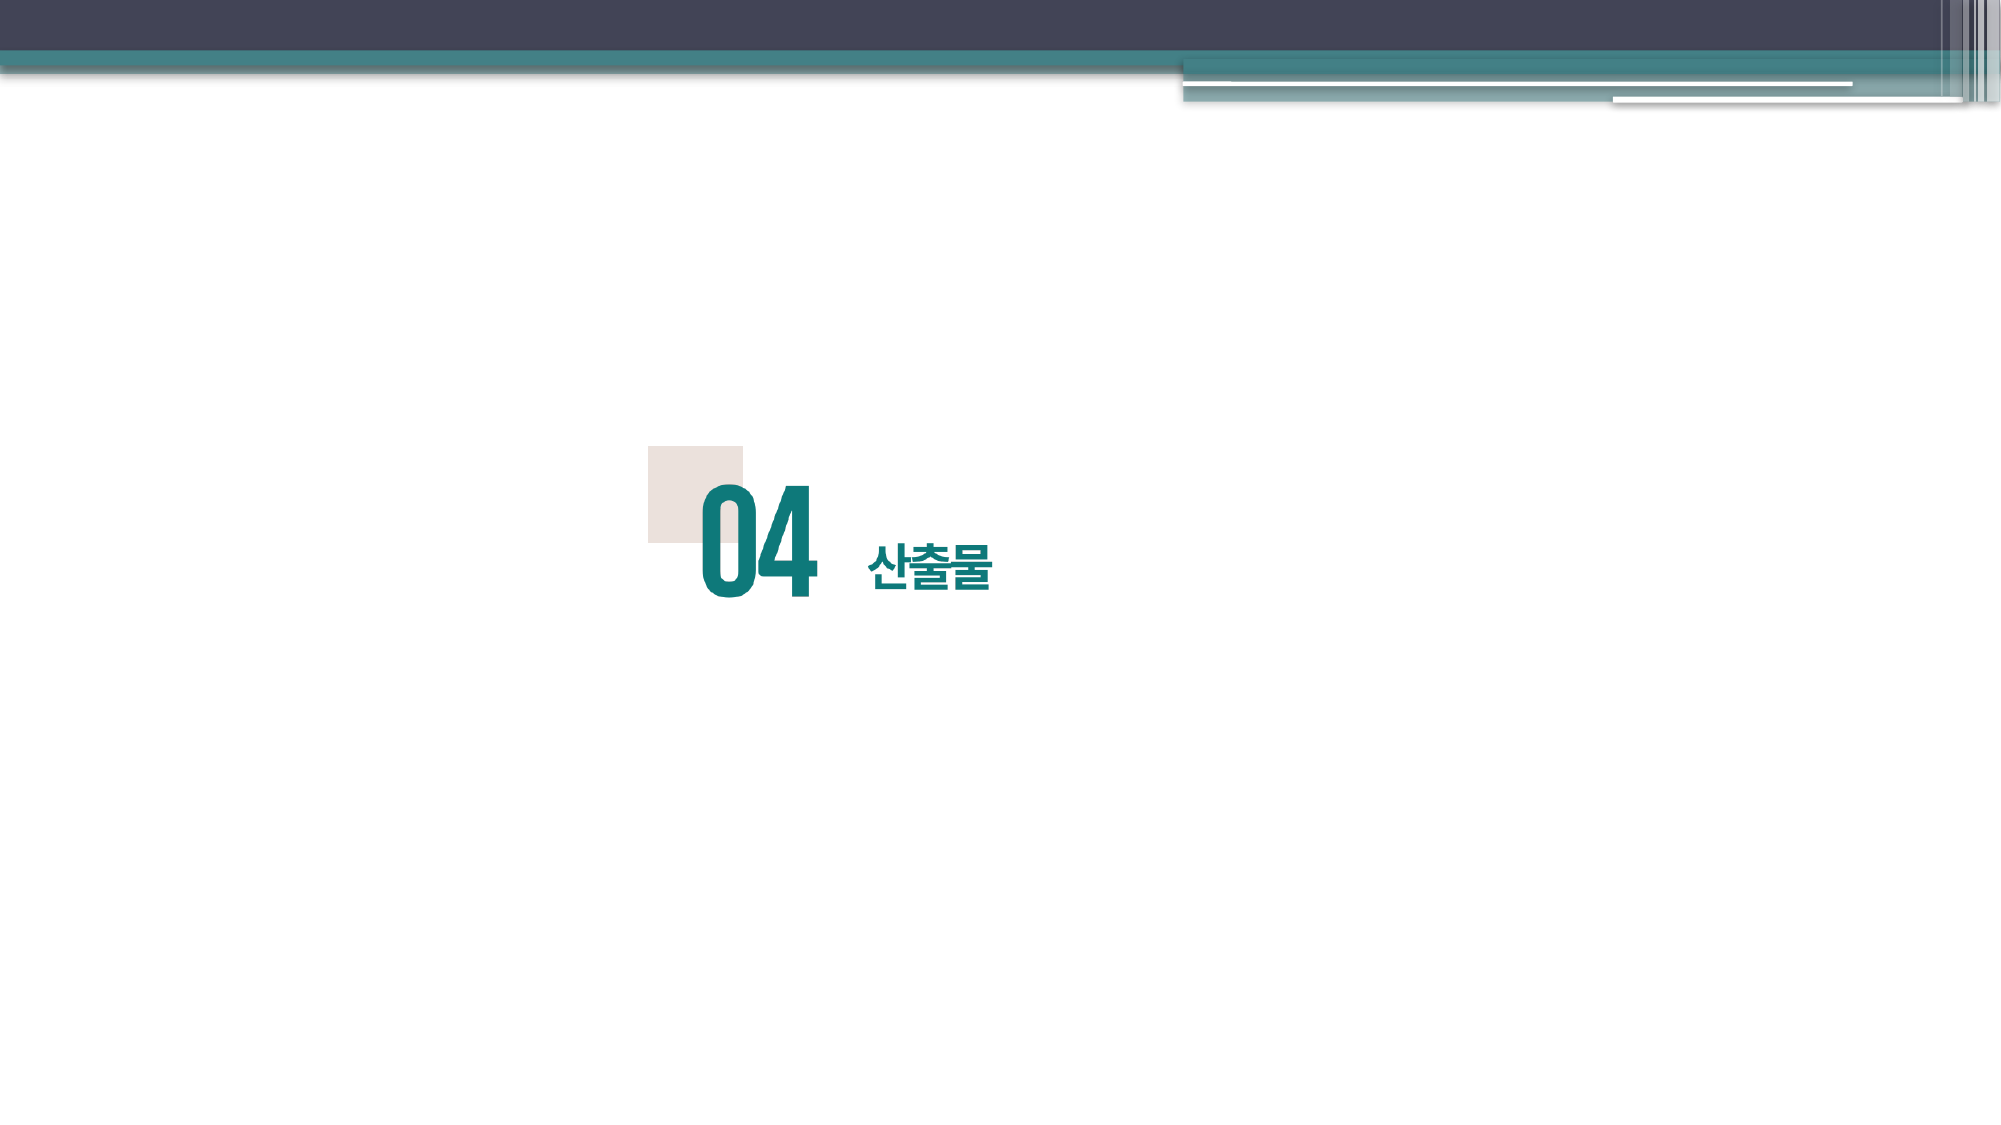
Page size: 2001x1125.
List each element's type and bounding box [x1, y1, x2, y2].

picture [648, 422, 1017, 694]
